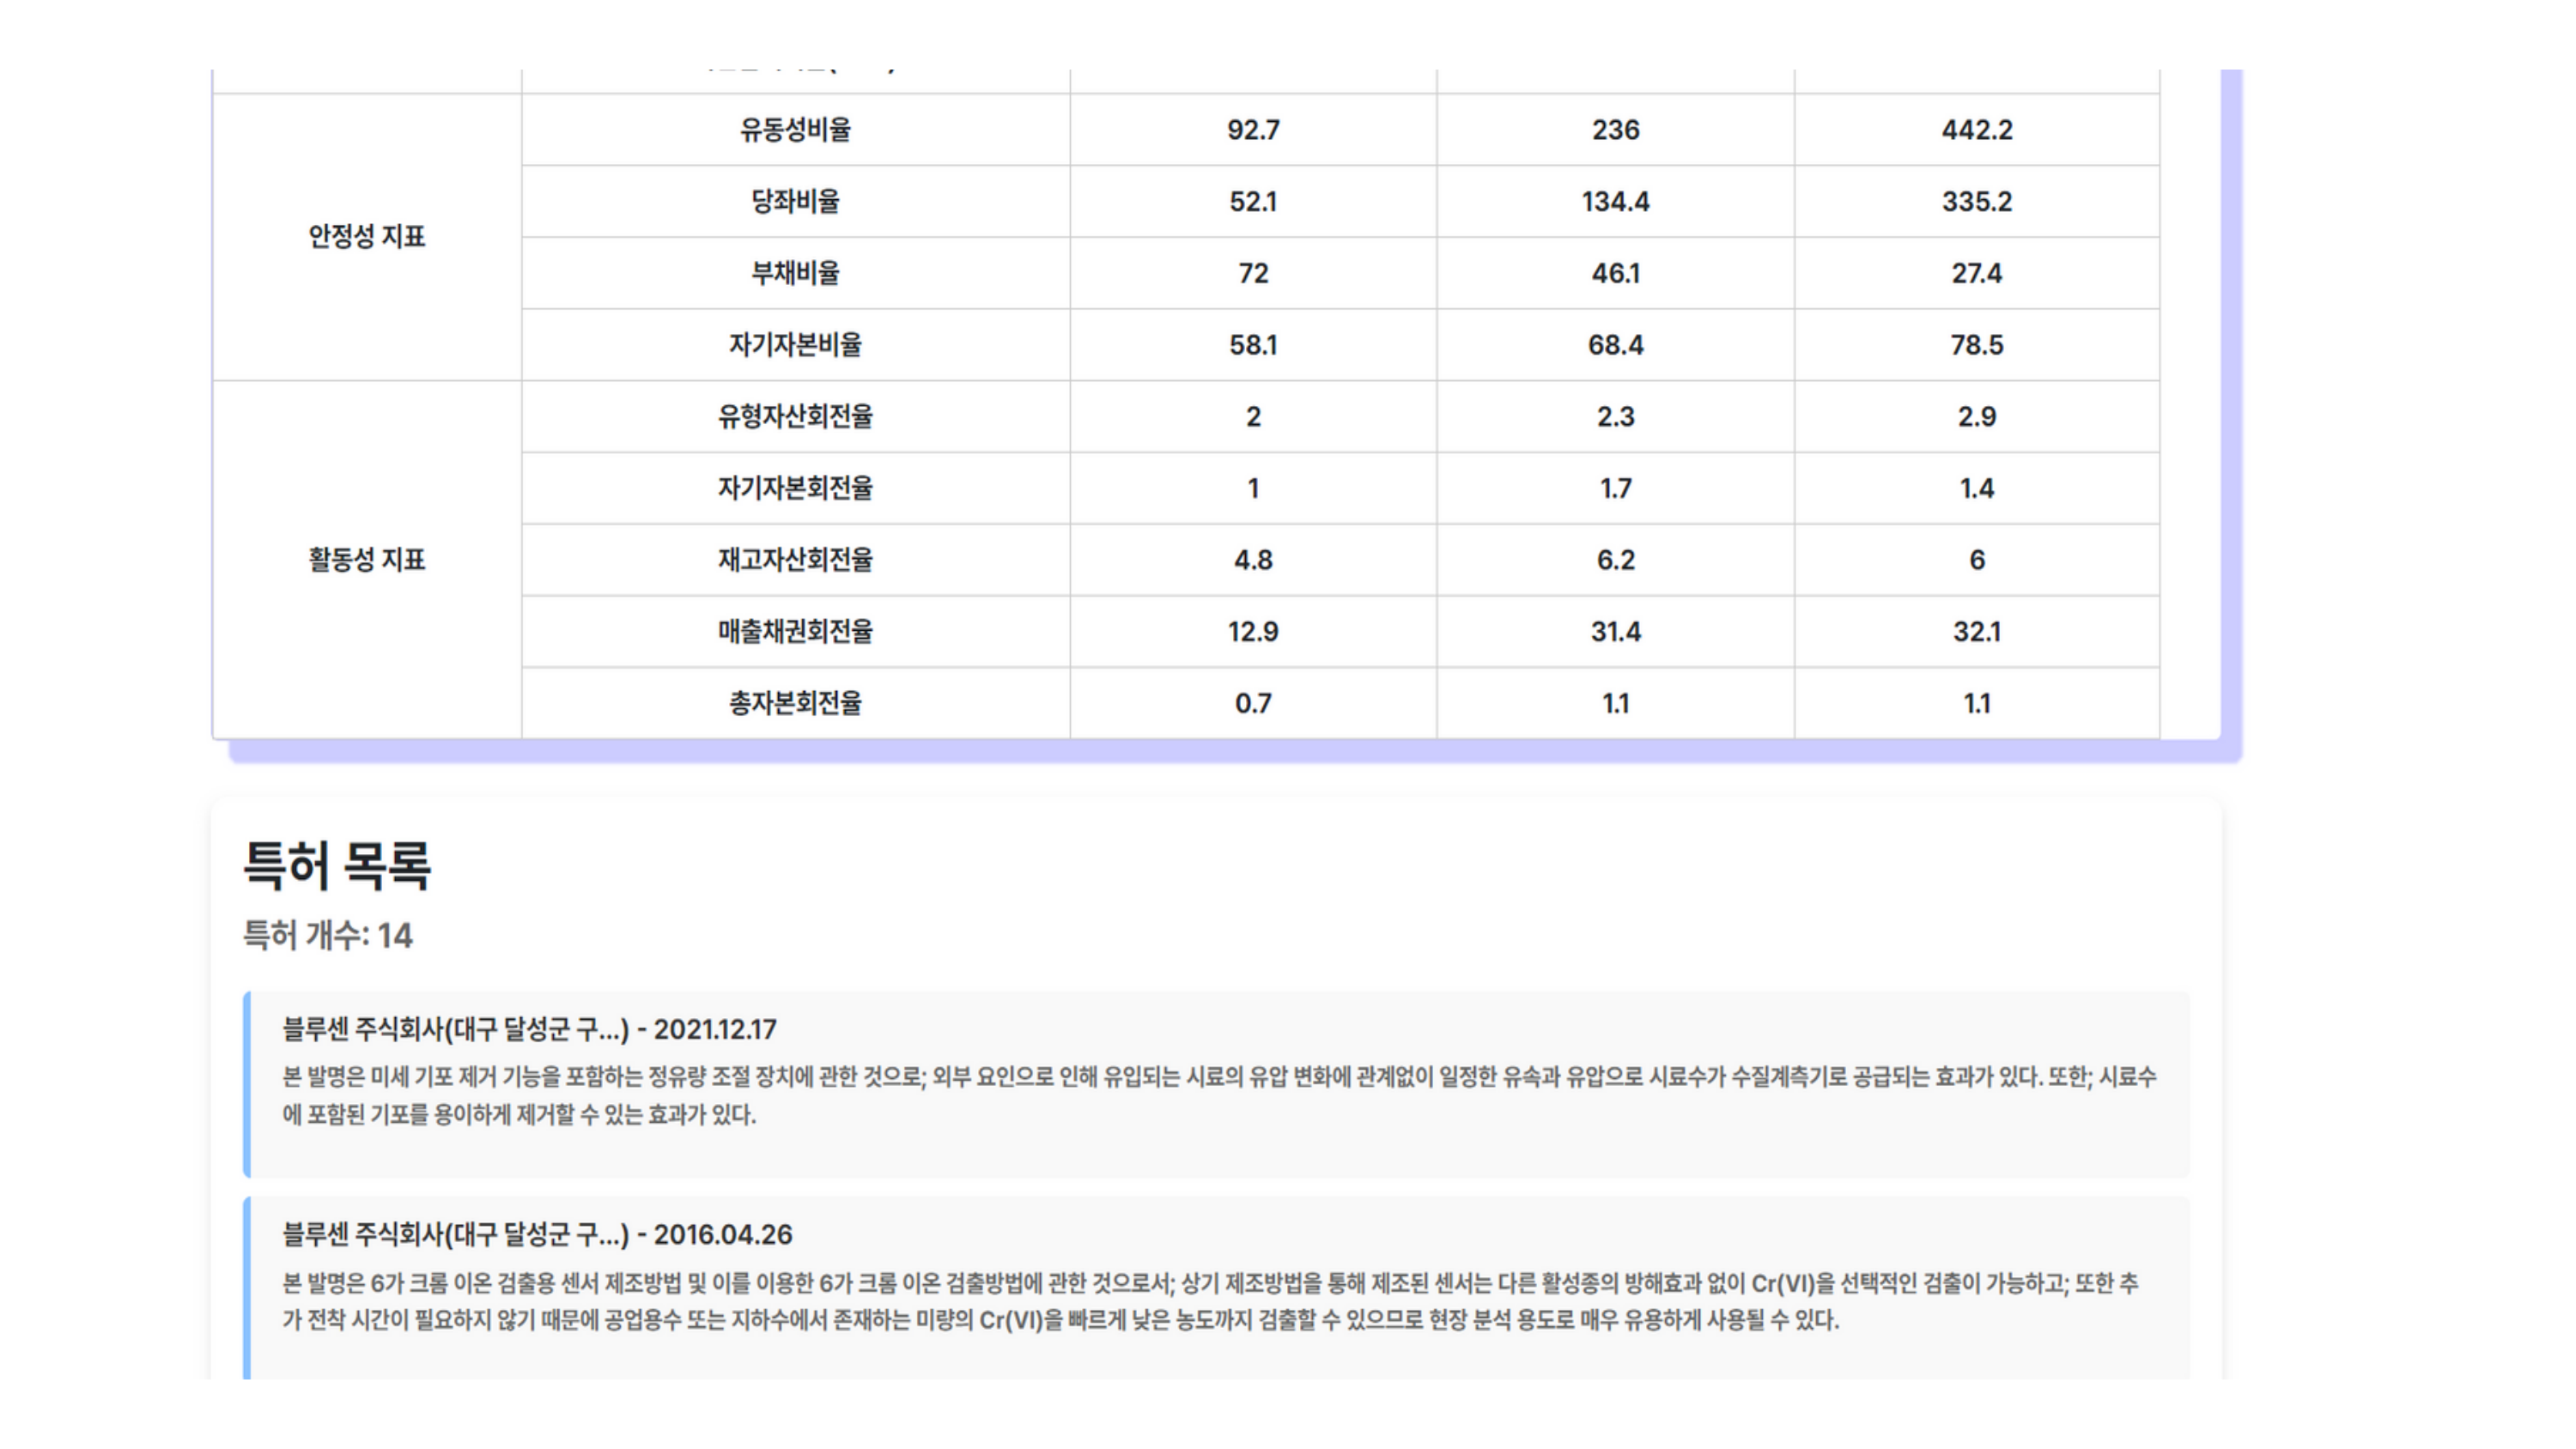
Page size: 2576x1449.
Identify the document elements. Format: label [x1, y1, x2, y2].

text_box [32, 70, 2458, 1379]
